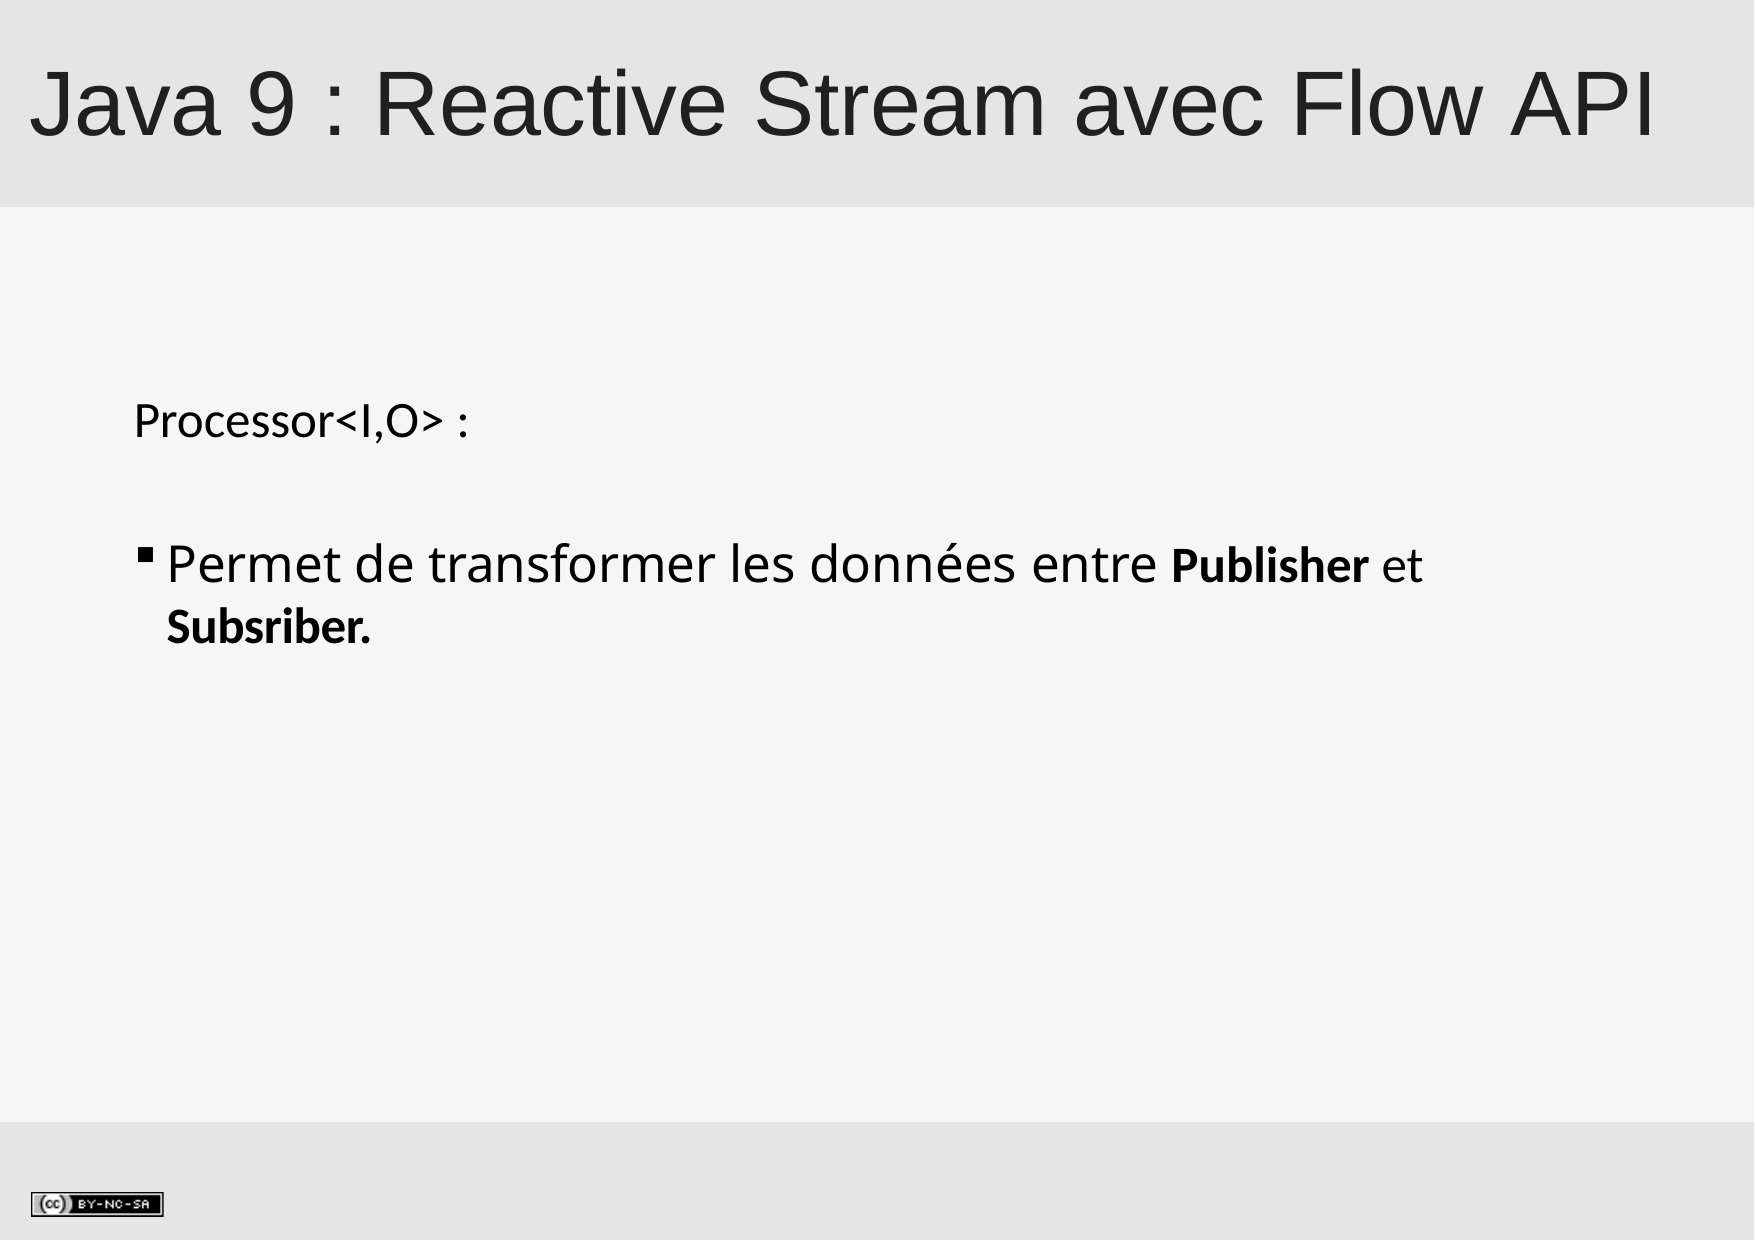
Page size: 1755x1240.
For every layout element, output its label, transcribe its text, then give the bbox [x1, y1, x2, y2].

title Java 9 : Reactive Stream avec Flow API [27, 41, 1727, 251]
picture [31, 1192, 164, 1217]
text_box Processor<I,O> : Permet de transformer les données entre Publisher et Subsriber. [131, 384, 1505, 654]
